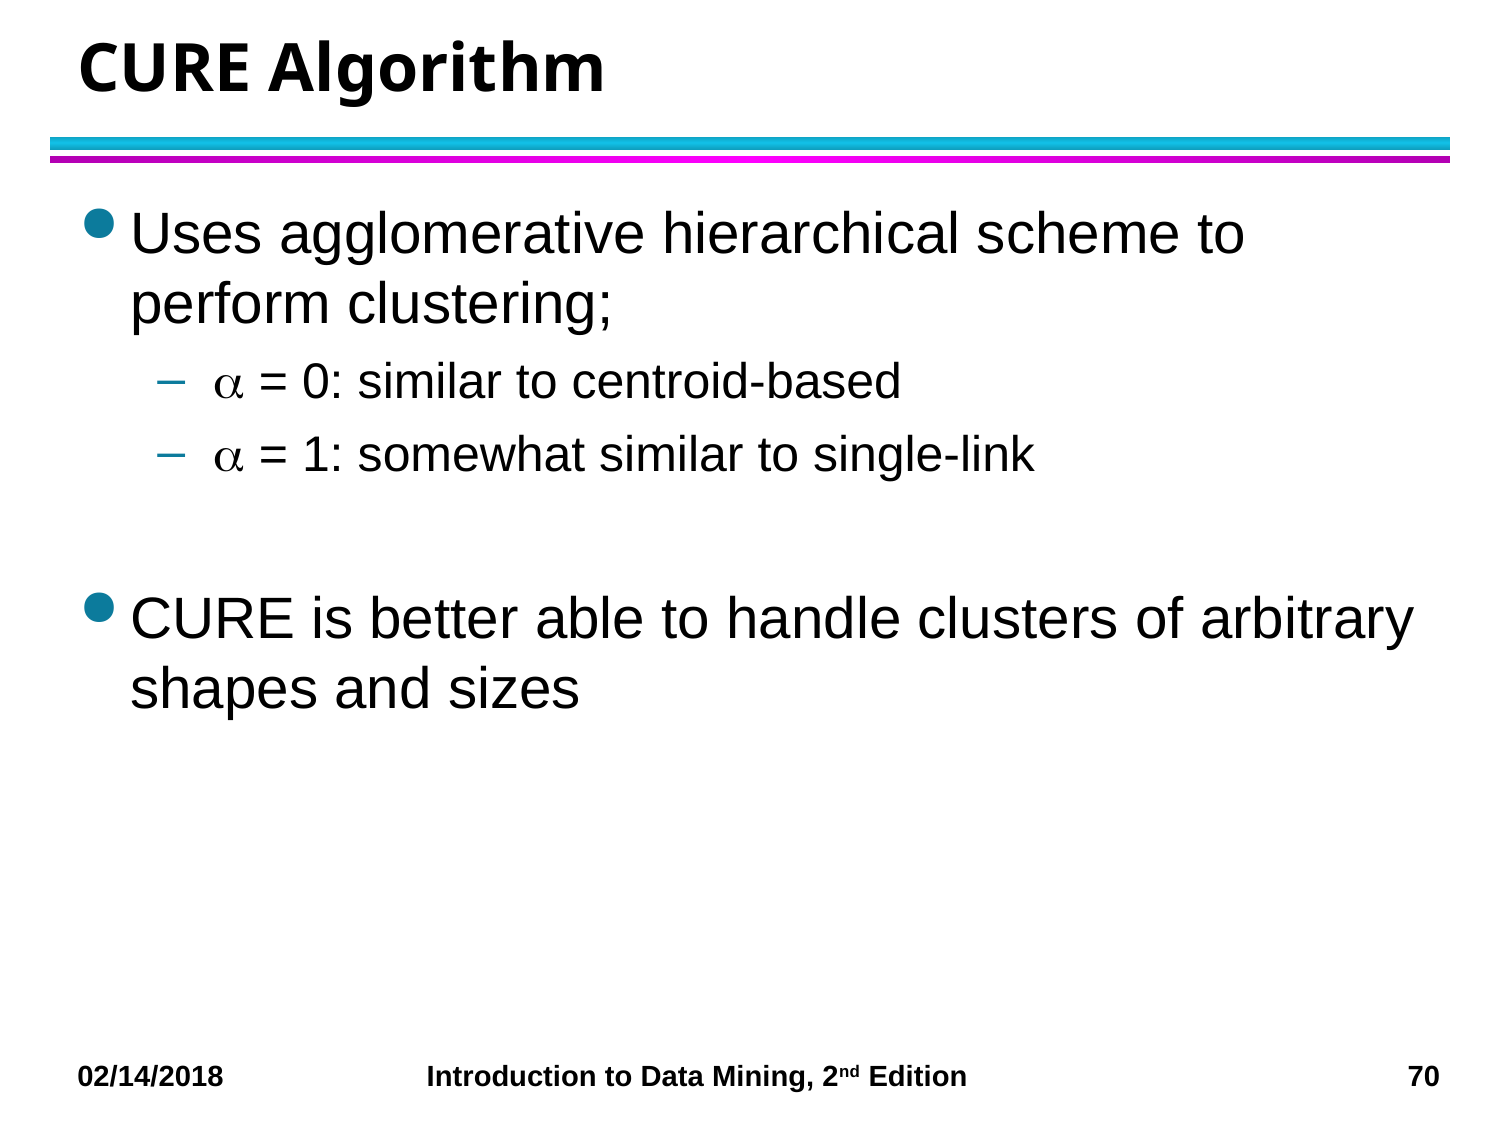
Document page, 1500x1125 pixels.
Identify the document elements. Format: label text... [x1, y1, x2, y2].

list Uses agglomerative hierarchical scheme to perform clustering;  = 0: similar to centroid-based  = 1: somewhat similar to single-link CURE is better able to handle clusters of arbitrary shapes and sizes [67, 187, 1432, 1038]
title CURE Algorithm [62, 24, 1421, 113]
